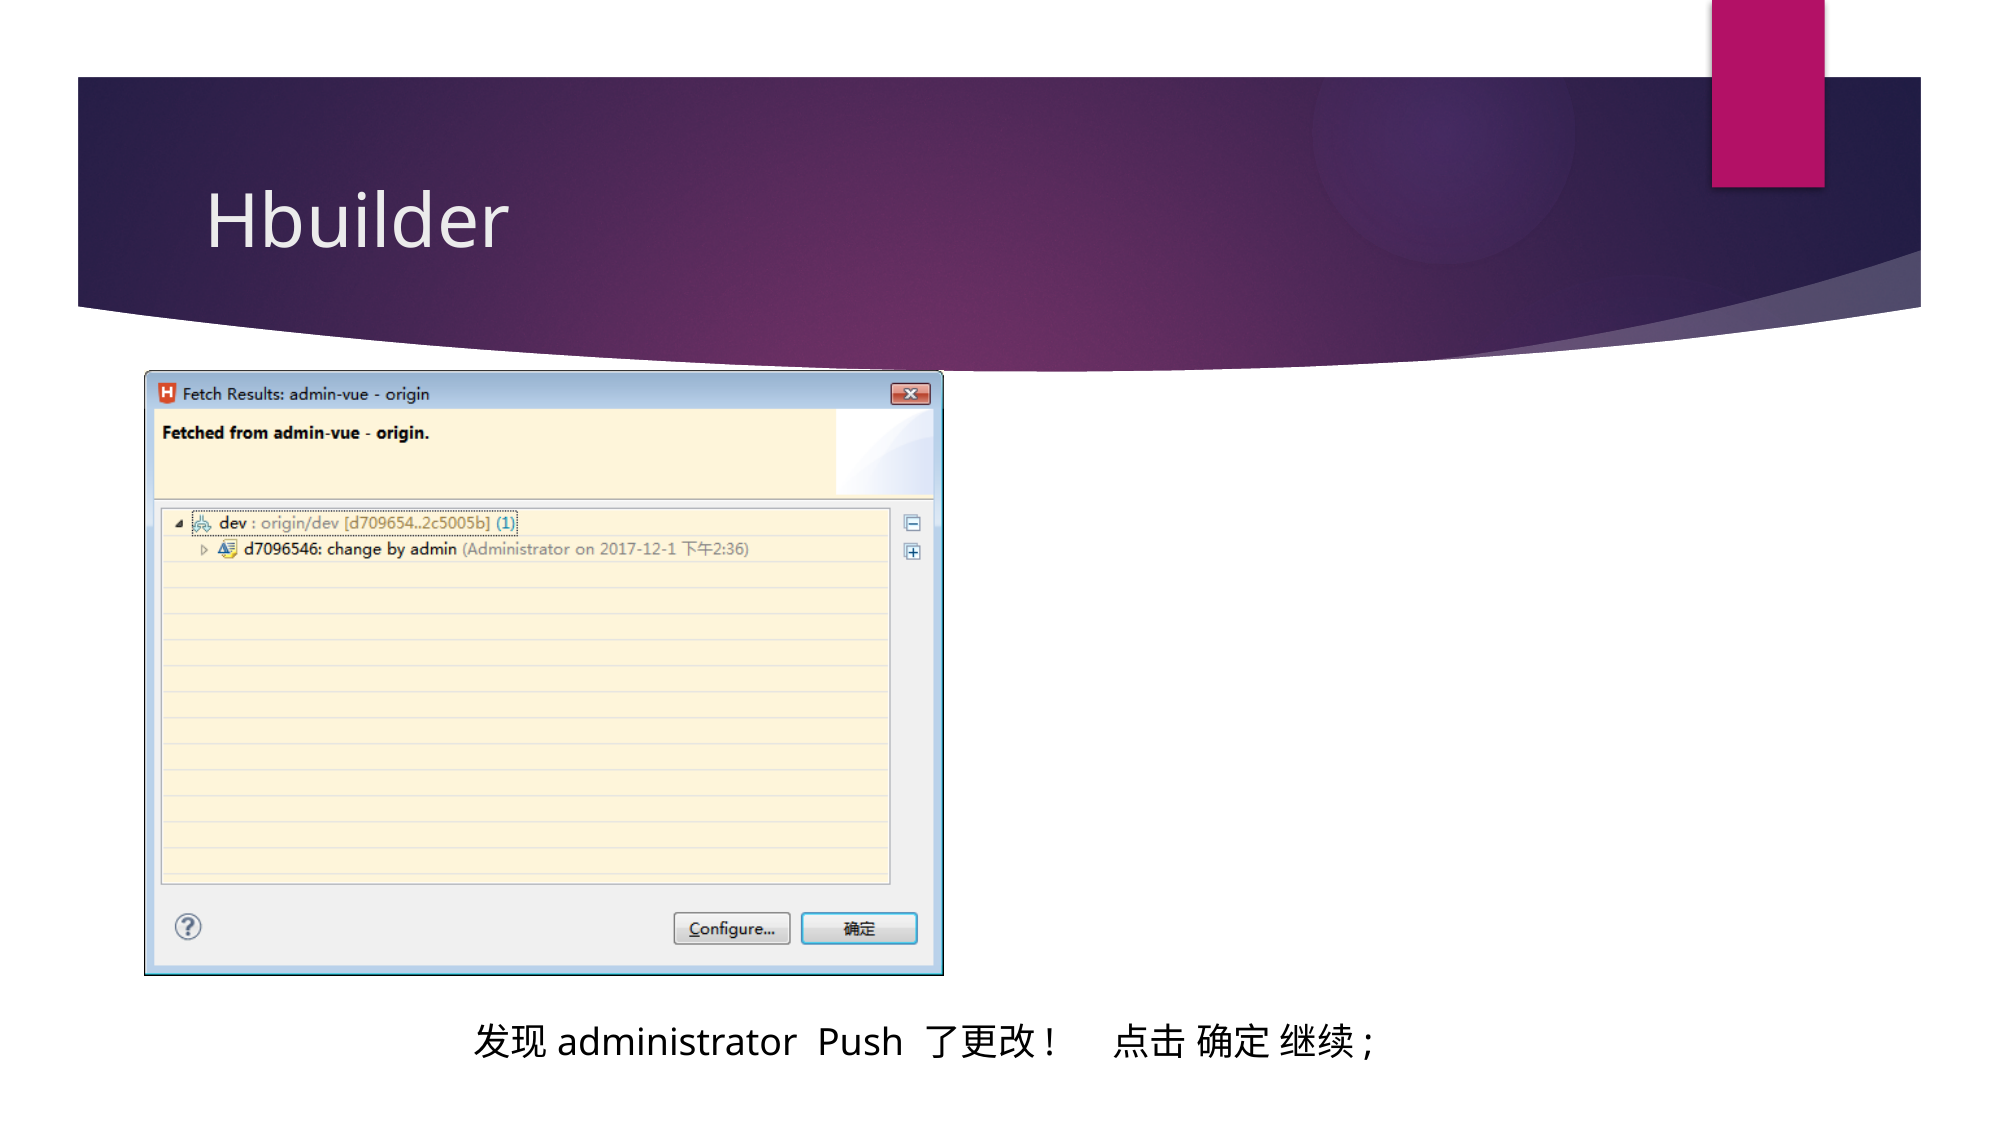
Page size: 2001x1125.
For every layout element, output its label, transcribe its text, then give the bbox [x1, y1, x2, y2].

title Hbuilder [189, 159, 1627, 276]
text_box 发现administrator Push 了更改! 点击 确定 继续; [458, 1010, 1594, 1070]
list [144, 370, 944, 976]
